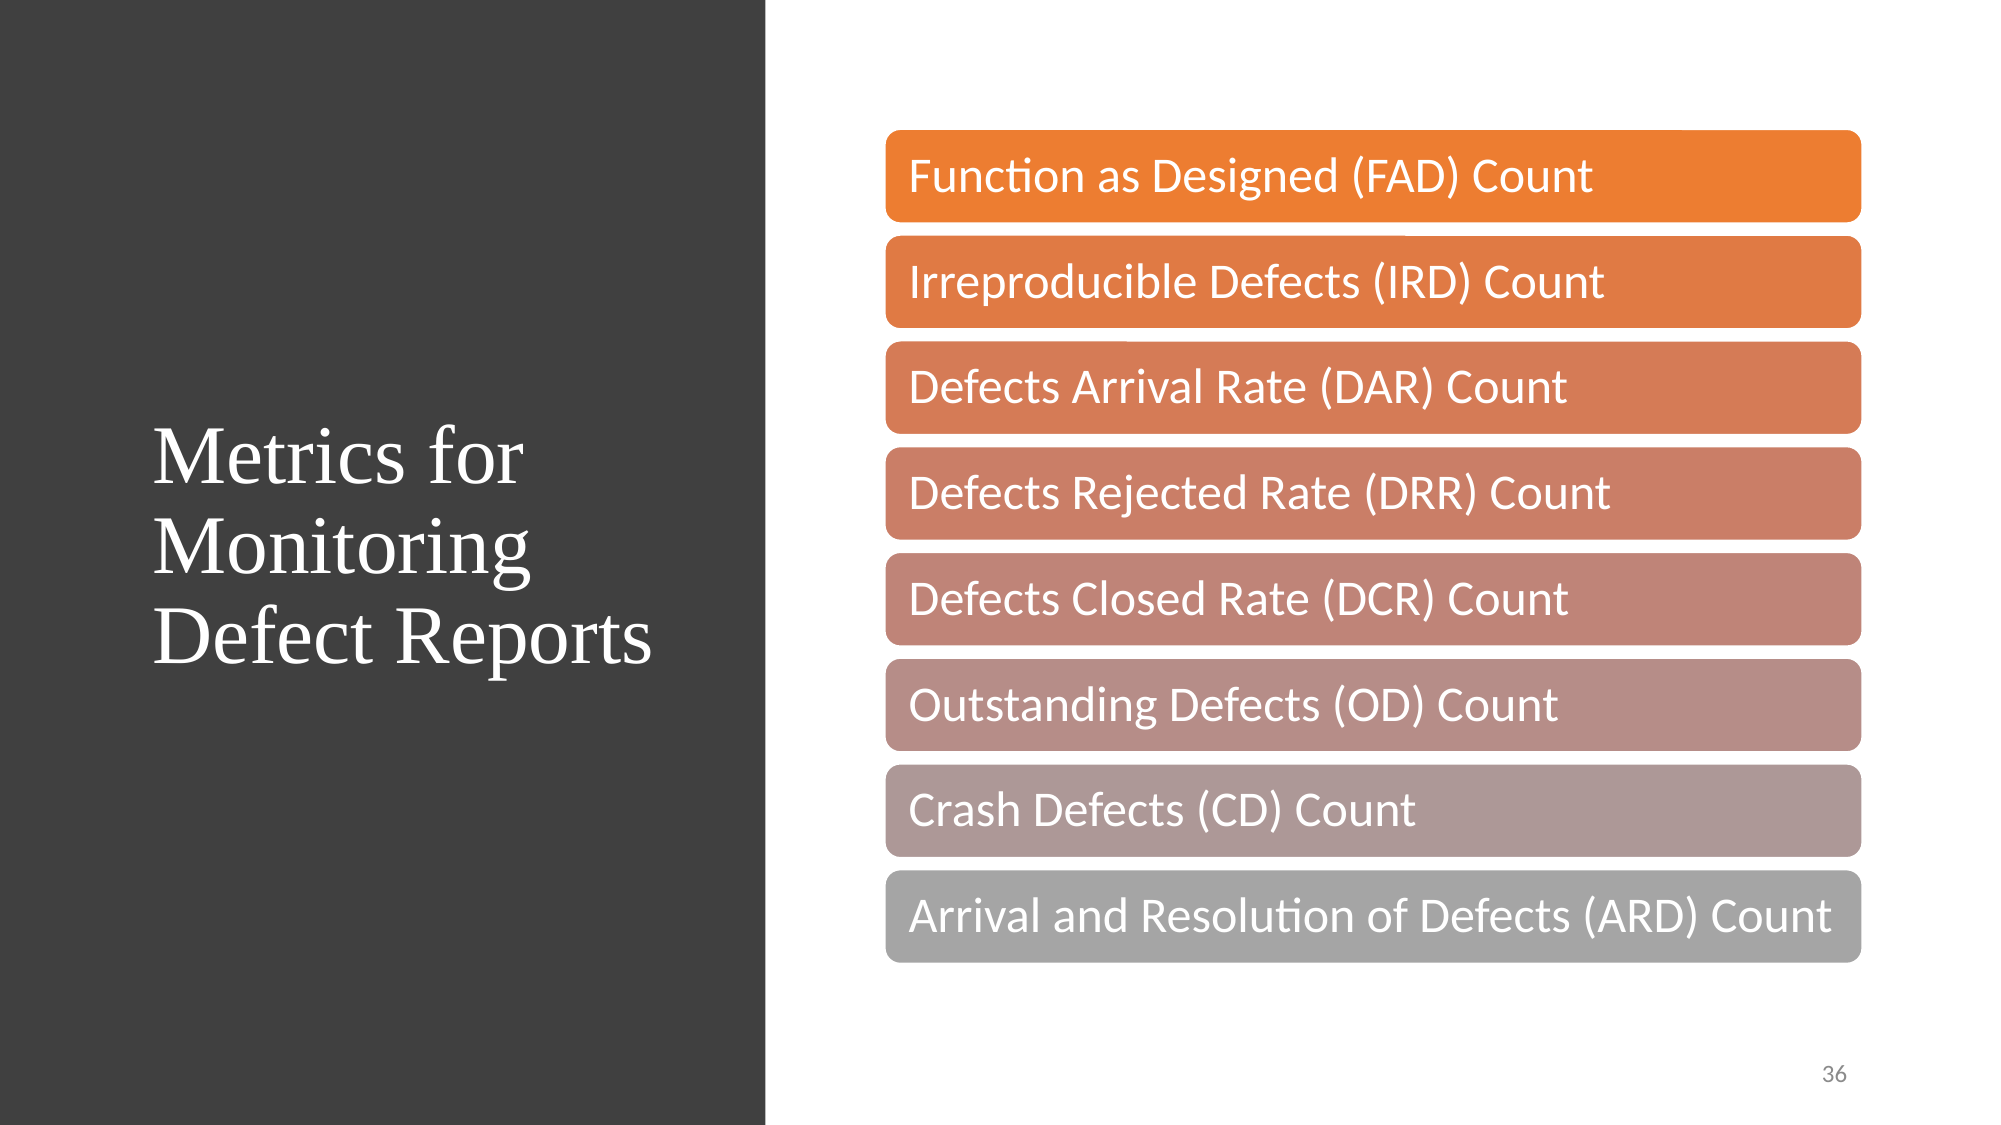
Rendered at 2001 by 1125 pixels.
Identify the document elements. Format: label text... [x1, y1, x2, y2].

title Metrics for Monitoring Defect Reports [137, 102, 688, 991]
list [884, 102, 1863, 991]
text_box [0, 0, 766, 1125]
slide_number 36 [1412, 1042, 1863, 1103]
